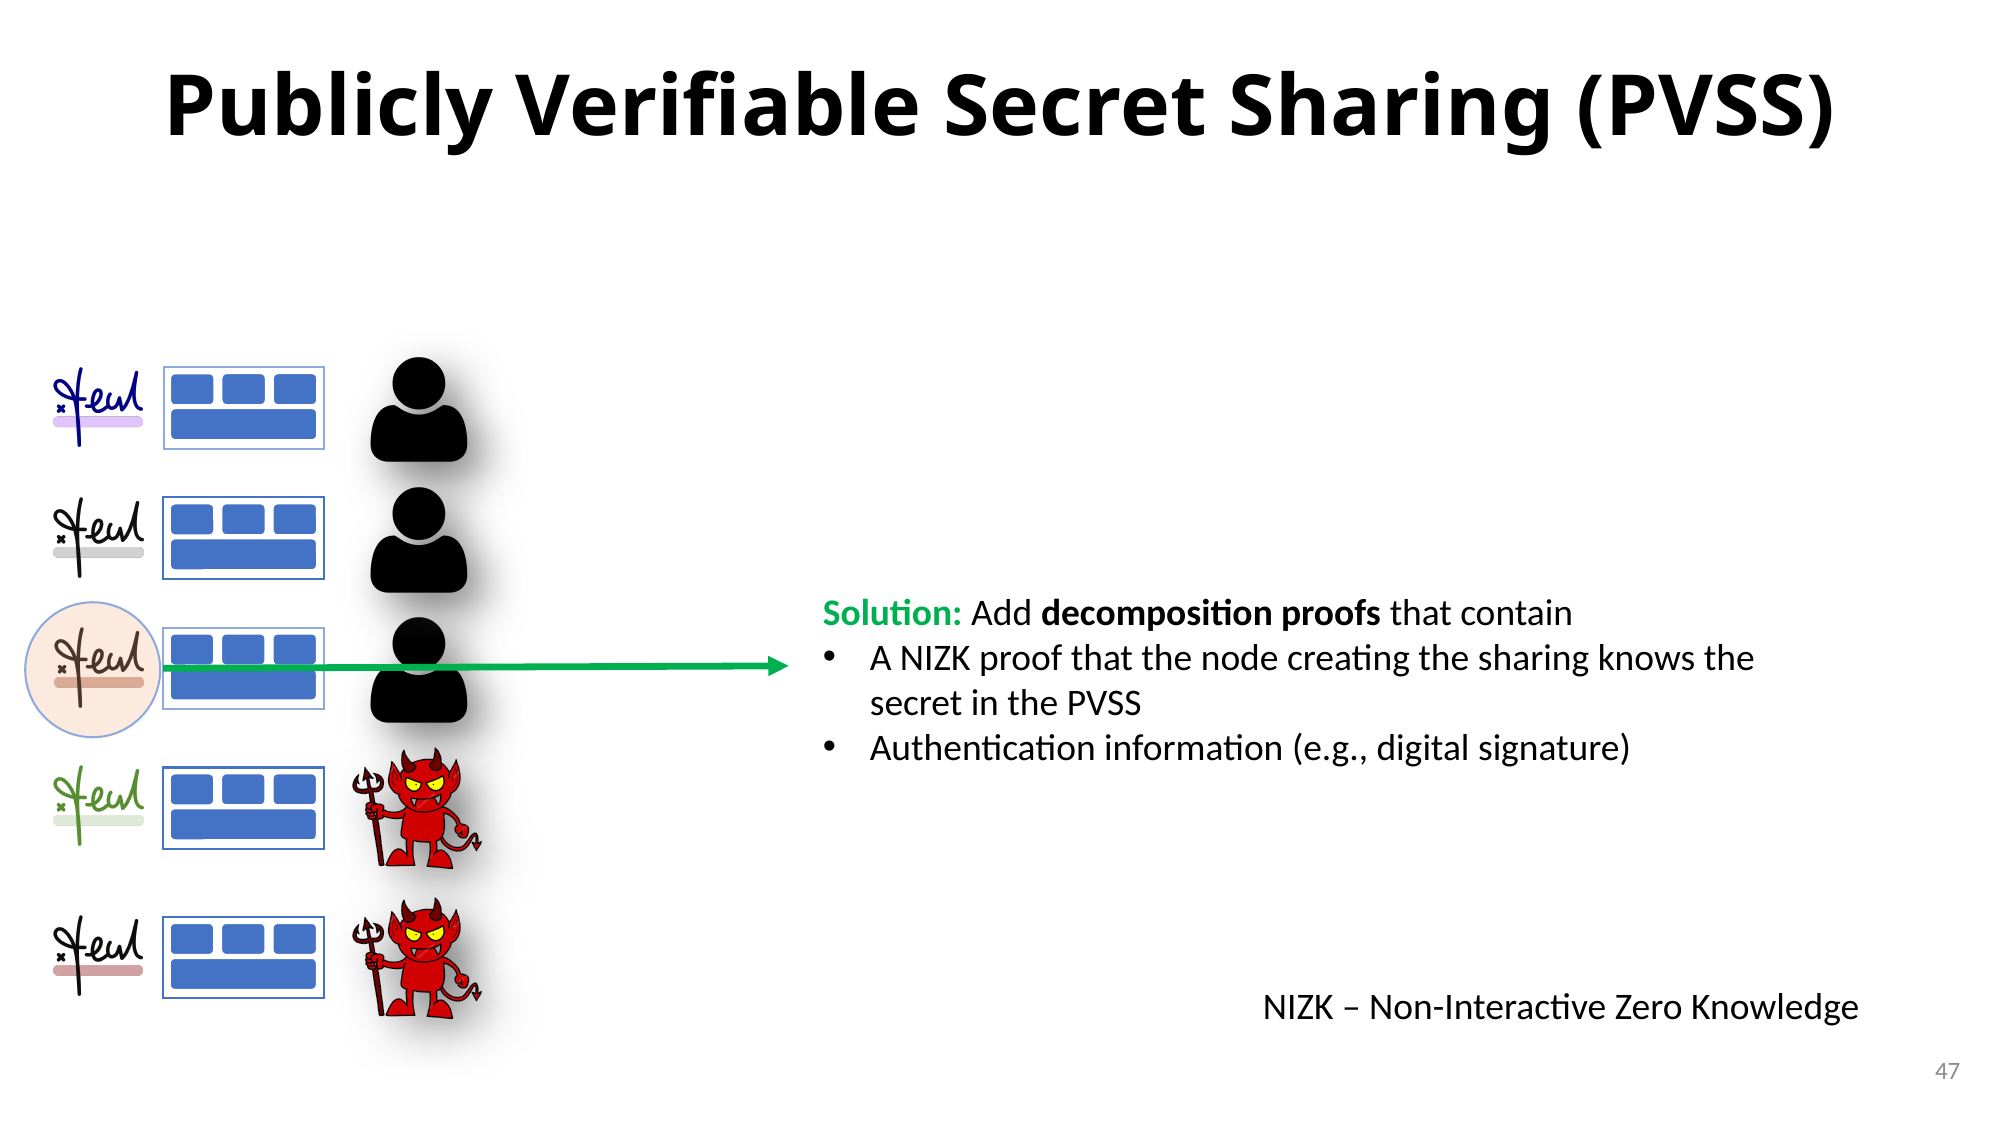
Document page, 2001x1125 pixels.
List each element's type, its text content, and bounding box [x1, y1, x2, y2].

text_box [163, 669, 324, 709]
text_box Solution: Add decomposition proofs that contain A NIZK proof that the node creating the sharing knows the secret in the PVSS Authentication information (e.g., digital signature) [808, 580, 1780, 776]
text_box Publicly Verifiable Secret Sharing (PVSS) [137, 43, 1863, 172]
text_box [163, 917, 324, 999]
picture [53, 492, 144, 583]
picture [357, 477, 480, 600]
picture [357, 669, 480, 730]
picture [347, 887, 490, 1029]
picture [53, 760, 144, 851]
picture [54, 622, 144, 713]
picture [53, 361, 143, 452]
text_box NIZK – Non-Interactive Zero Knowledge [1248, 974, 1875, 1035]
picture [357, 607, 480, 665]
picture [347, 737, 490, 879]
picture [53, 910, 143, 1001]
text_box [163, 665, 789, 669]
picture [357, 347, 480, 469]
slide_number 47 [1525, 1039, 1976, 1100]
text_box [163, 367, 325, 449]
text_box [163, 767, 324, 849]
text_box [163, 627, 324, 665]
text_box [24, 601, 162, 739]
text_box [163, 497, 324, 579]
